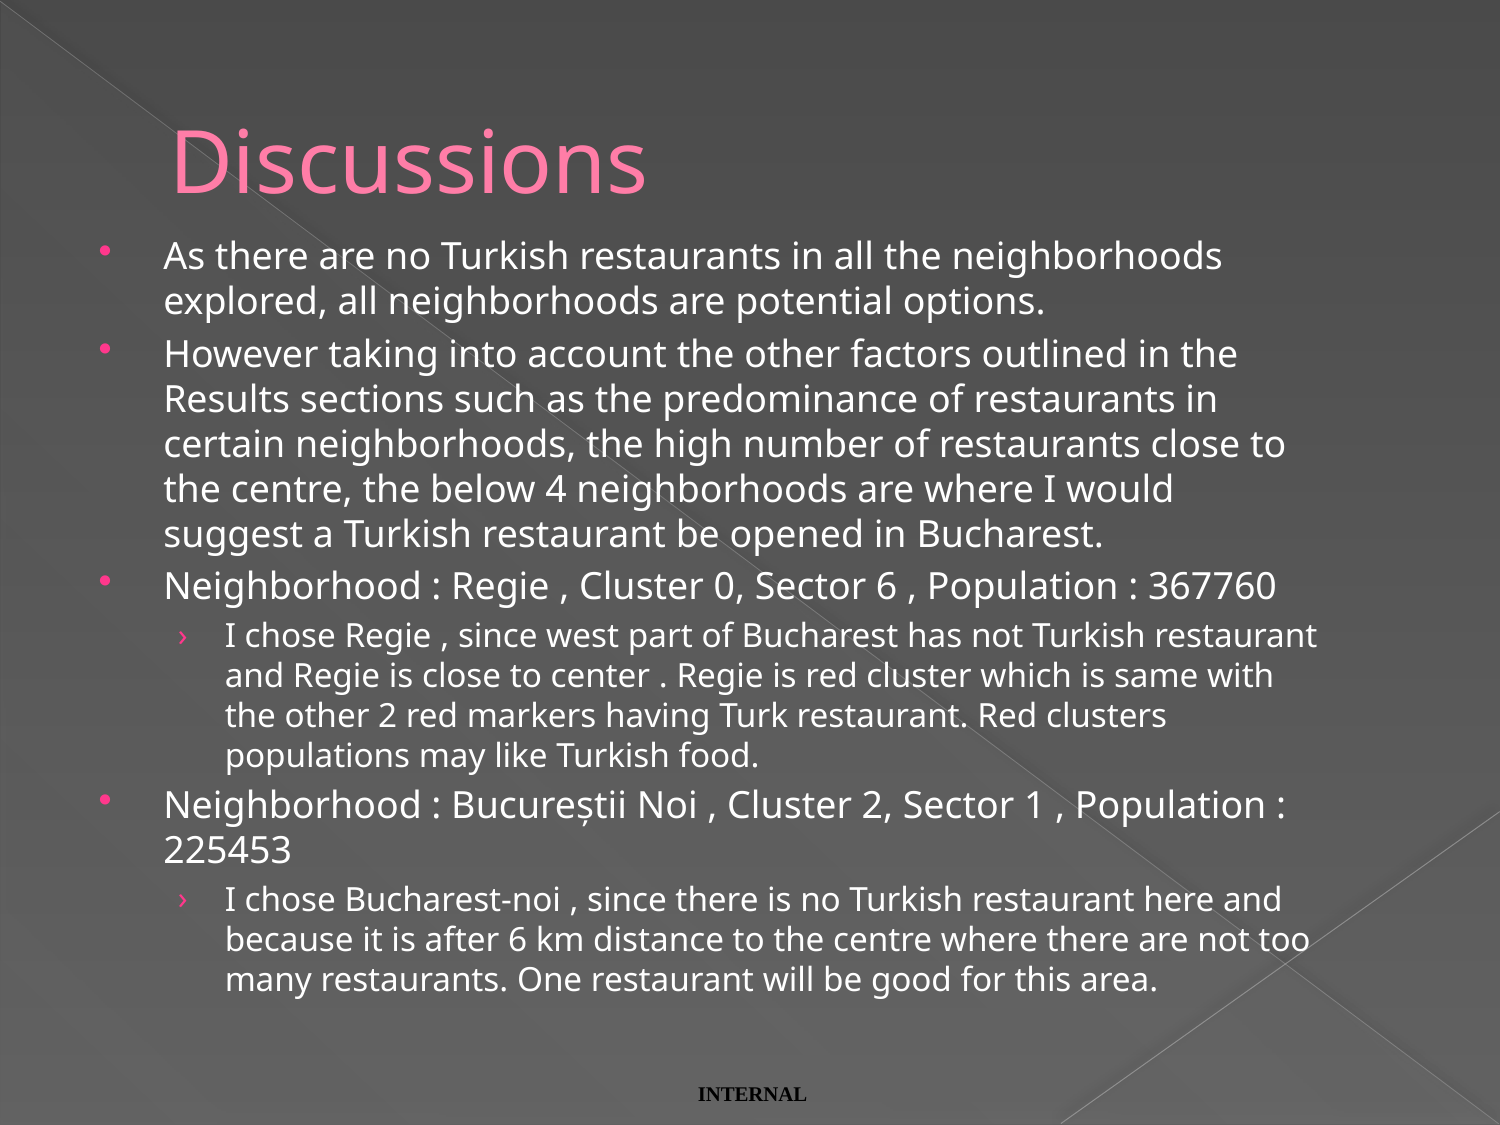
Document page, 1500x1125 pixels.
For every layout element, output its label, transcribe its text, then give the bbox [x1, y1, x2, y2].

footer INTERNAL [0, 1063, 1500, 1113]
title Discussions [75, 43, 1425, 274]
list As there are no Turkish restaurants in all the neighborhoods explored, all neighborhoods are potential options. However taking into account the other factors outlined in the Results sections such as the predominance of restaurants in certain neighborhoods, the high number of restaurants close to the centre, the below 4 neighborhoods are where I would suggest a Turkish restaurant be opened in Bucharest. Neighborhood : Regie , Cluster 0, Sector 6 , Population : 367760 I chose Regie , since west part of Bucharest has not Turkish restaurant and Regie is close to center . Regie is red cluster which is same with the other 2 red markers having Turk restaurant. Red clusters populations may like Turkish food. Neighborhood : Bucureștii Noi , Cluster 2, Sector 1 , Population : 225453 I chose Bucharest-noi , since there is no Turkish restaurant here and because it is after 6 km distance to the centre where there are not too many restaurants. One restaurant will be good for this area. [75, 224, 1338, 779]
